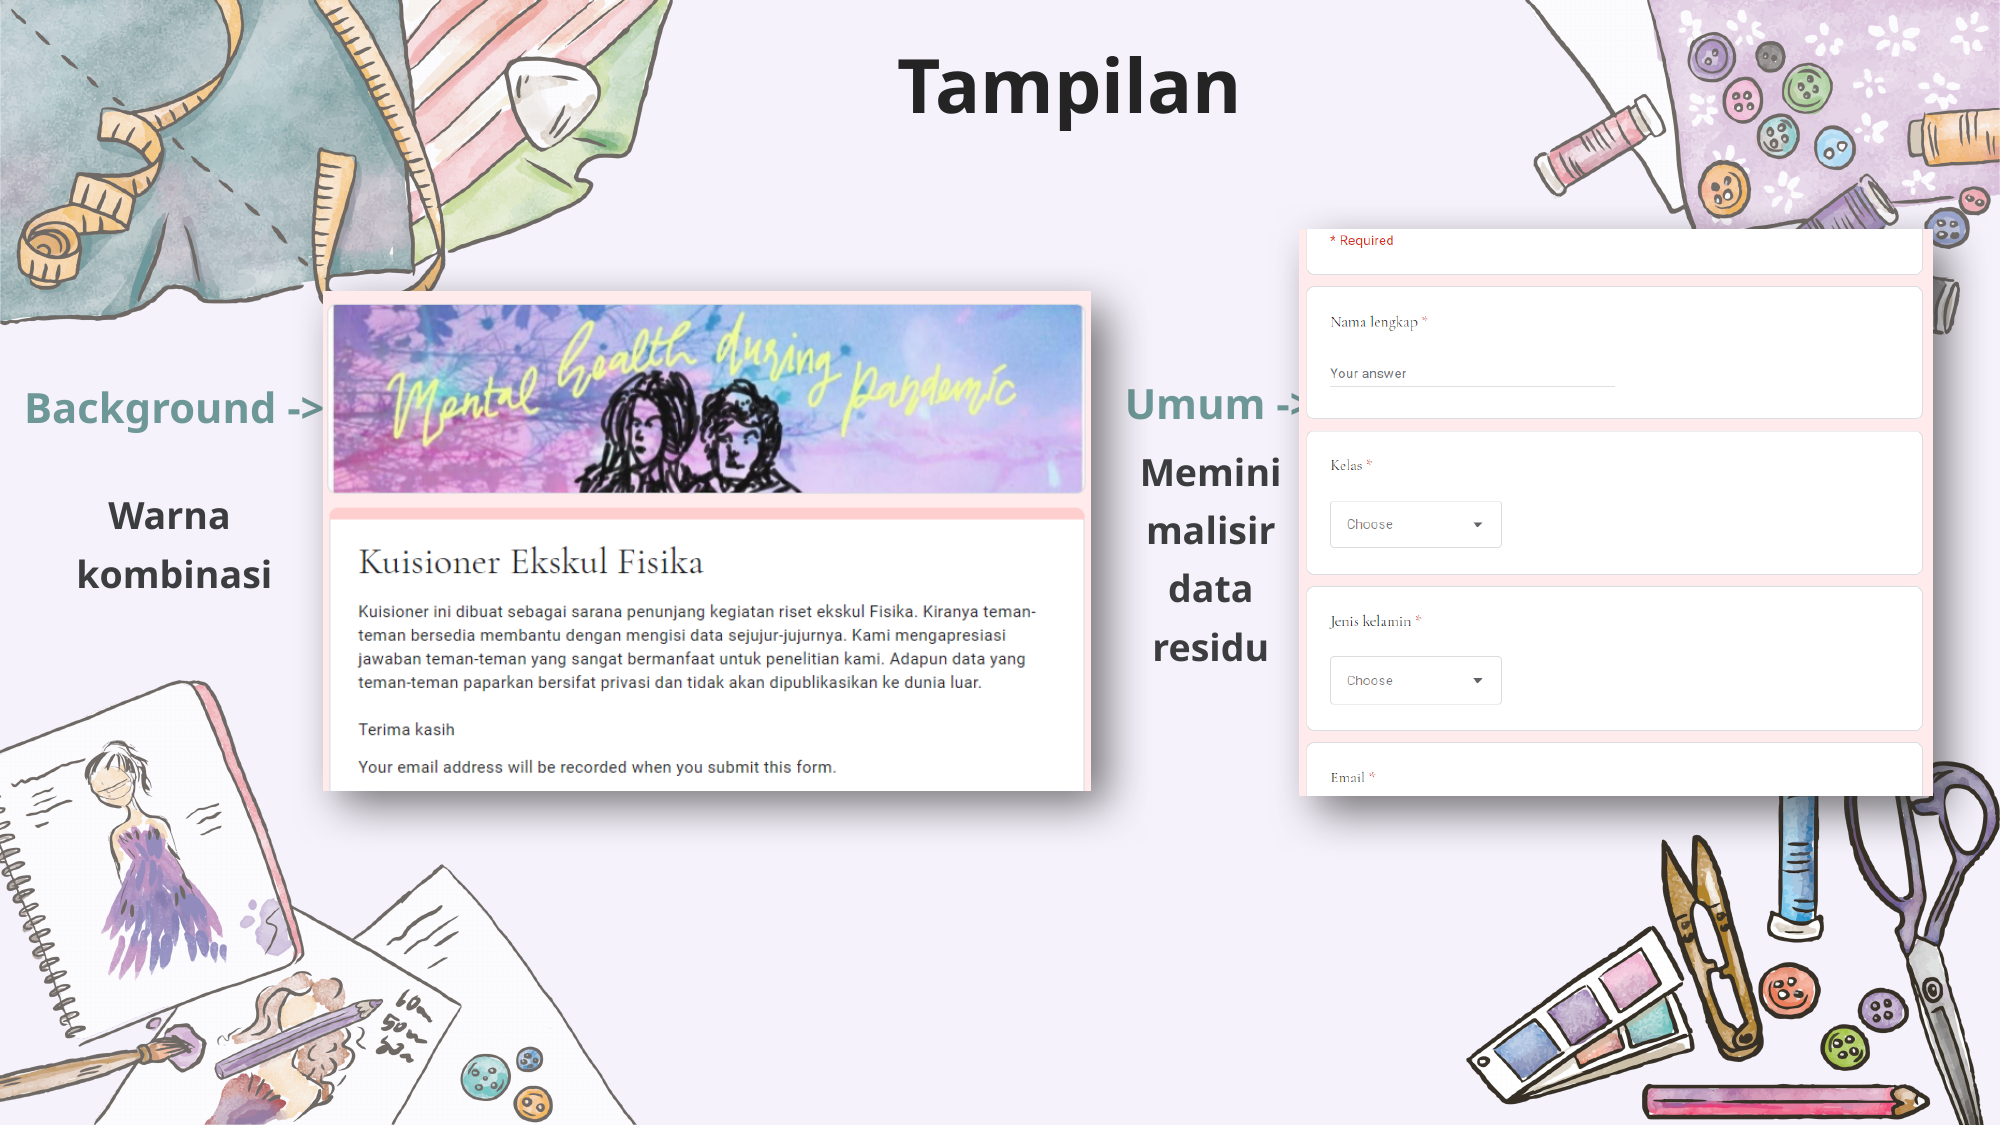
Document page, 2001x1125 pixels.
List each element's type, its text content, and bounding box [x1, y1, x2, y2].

text_box Meminimalisir data residu [1141, 435, 1283, 676]
picture [323, 291, 1091, 791]
text_box Background -> [0, 374, 306, 440]
picture [1299, 229, 1933, 796]
text_box Warna kombinasi [0, 471, 306, 603]
text_box Tampilan [426, 31, 1714, 137]
picture [1466, 718, 2000, 1125]
text_box Umum -> [1141, 370, 1283, 435]
